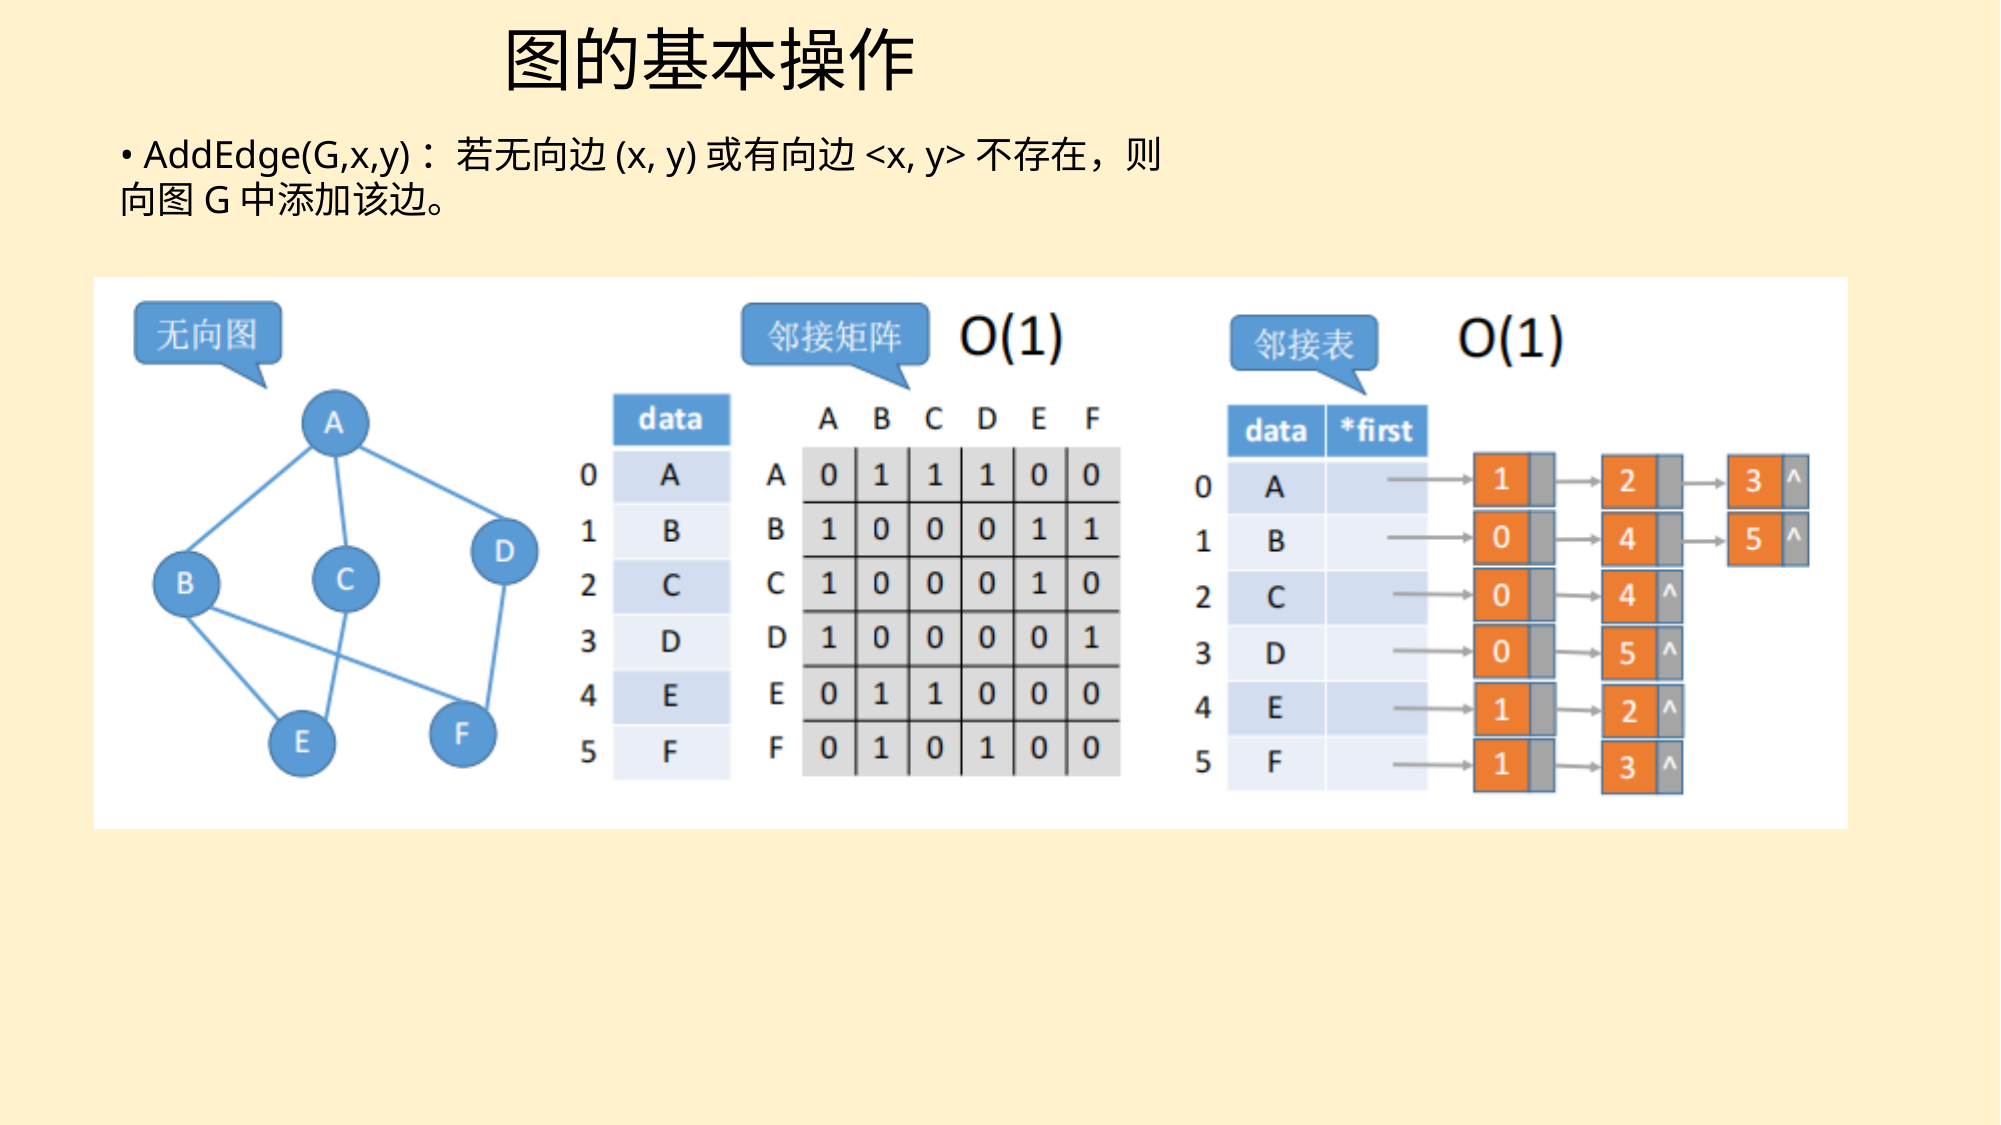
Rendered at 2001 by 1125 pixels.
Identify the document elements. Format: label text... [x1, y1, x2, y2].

picture [94, 277, 1848, 829]
text_box 图的基本操作 [57, 0, 1362, 124]
text_box • AddEdge(G,x,y)：若无向边(x, y)或有向边<x, y>不存在，则向图G中添加该边。 [104, 123, 1205, 229]
